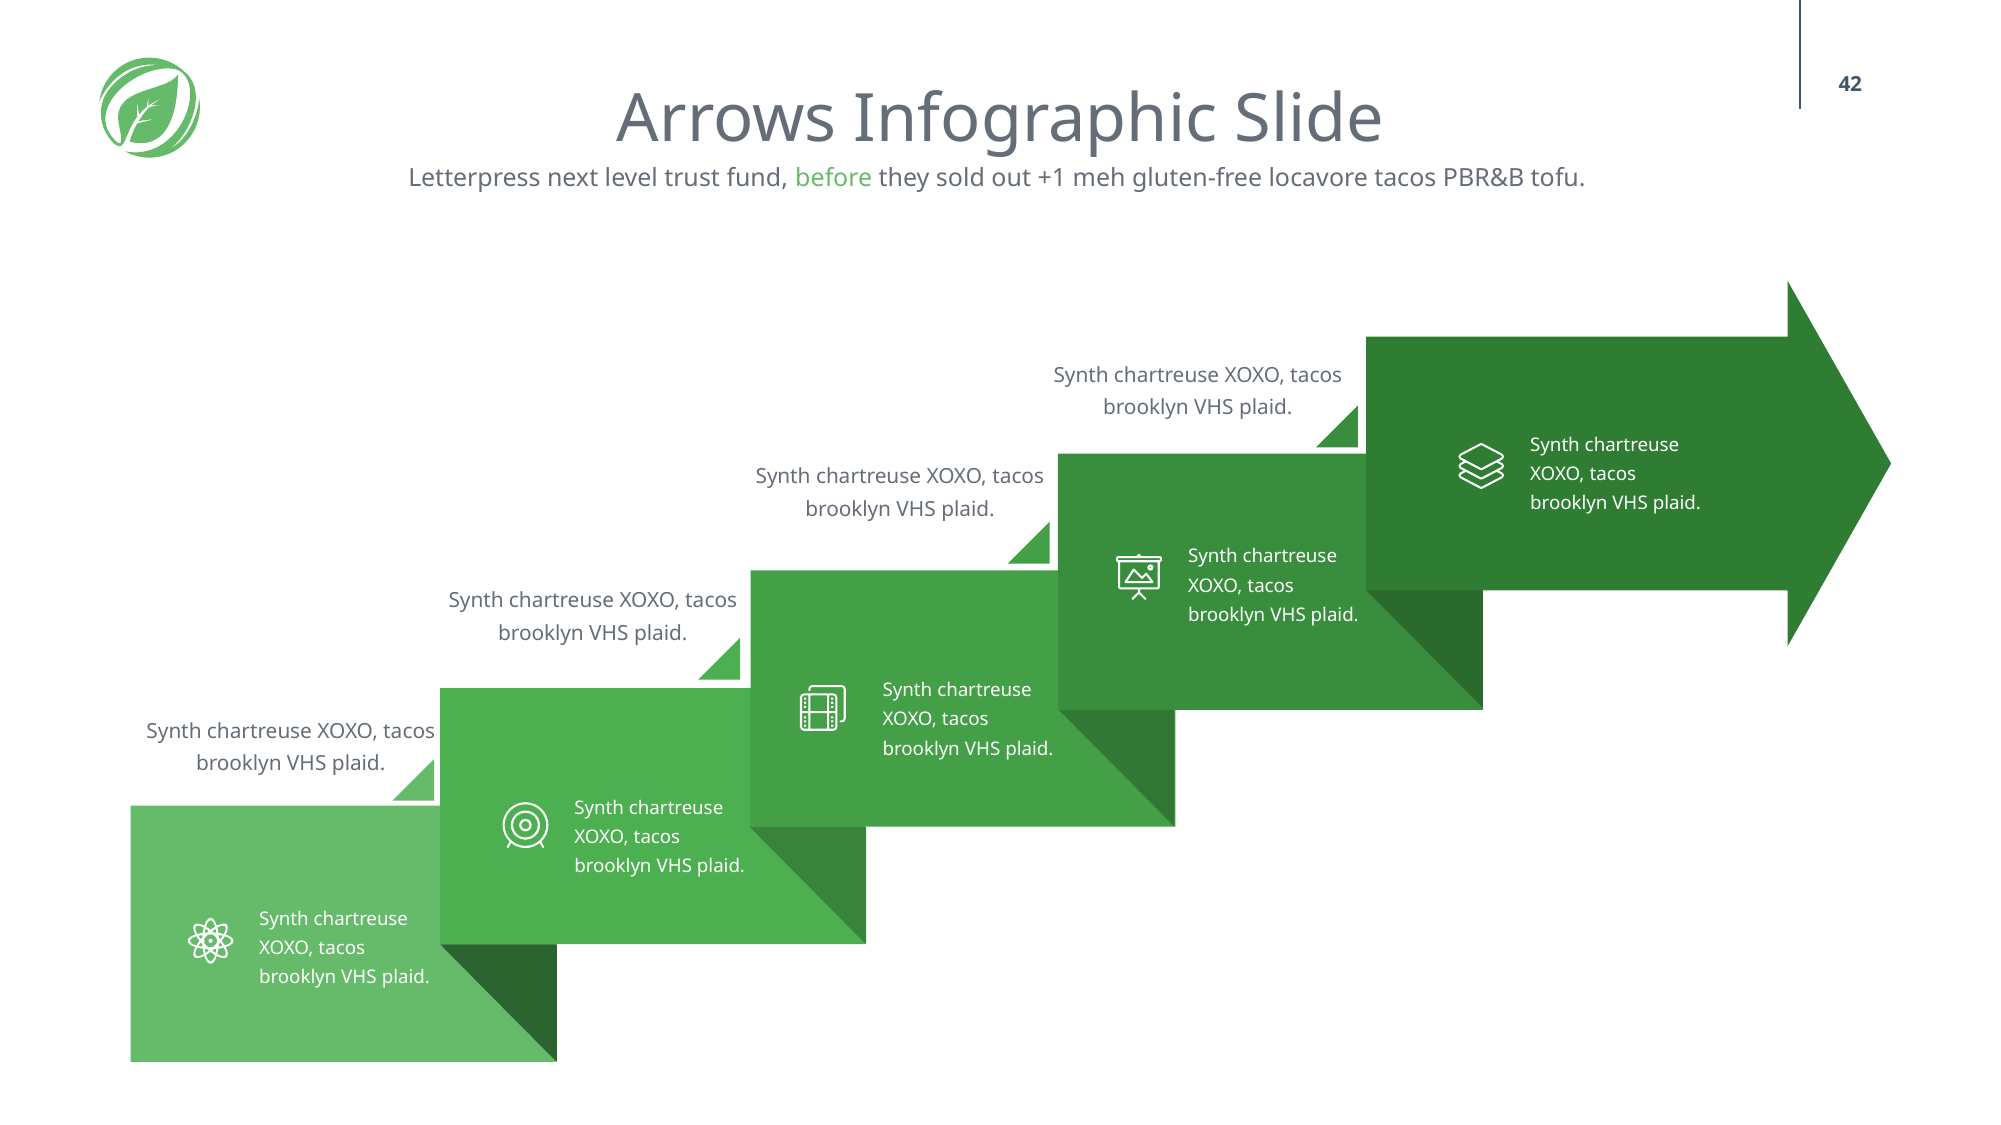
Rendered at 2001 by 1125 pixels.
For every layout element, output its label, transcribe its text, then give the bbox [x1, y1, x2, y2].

text_box Letterpress next level trust fund, before they sold out +1 meh gluten-free locavore tacos PBR&B tofu. [393, 154, 1609, 199]
text_box Arrows Infographic Slide [381, 66, 1621, 162]
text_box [1366, 280, 1892, 647]
text_box Synth chartreuse XOXO, tacos brooklyn VHS plaid. [1048, 353, 1348, 434]
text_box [130, 758, 557, 1062]
text_box Synth chartreuse XOXO, tacos brooklyn VHS plaid. [750, 455, 1050, 521]
text_box Synth chartreuse XOXO, tacos brooklyn VHS plaid. [443, 579, 743, 637]
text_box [440, 637, 867, 945]
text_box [750, 521, 1176, 827]
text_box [1057, 405, 1483, 710]
text_box Synth chartreuse XOXO, tacos brooklyn VHS plaid. [141, 710, 440, 758]
